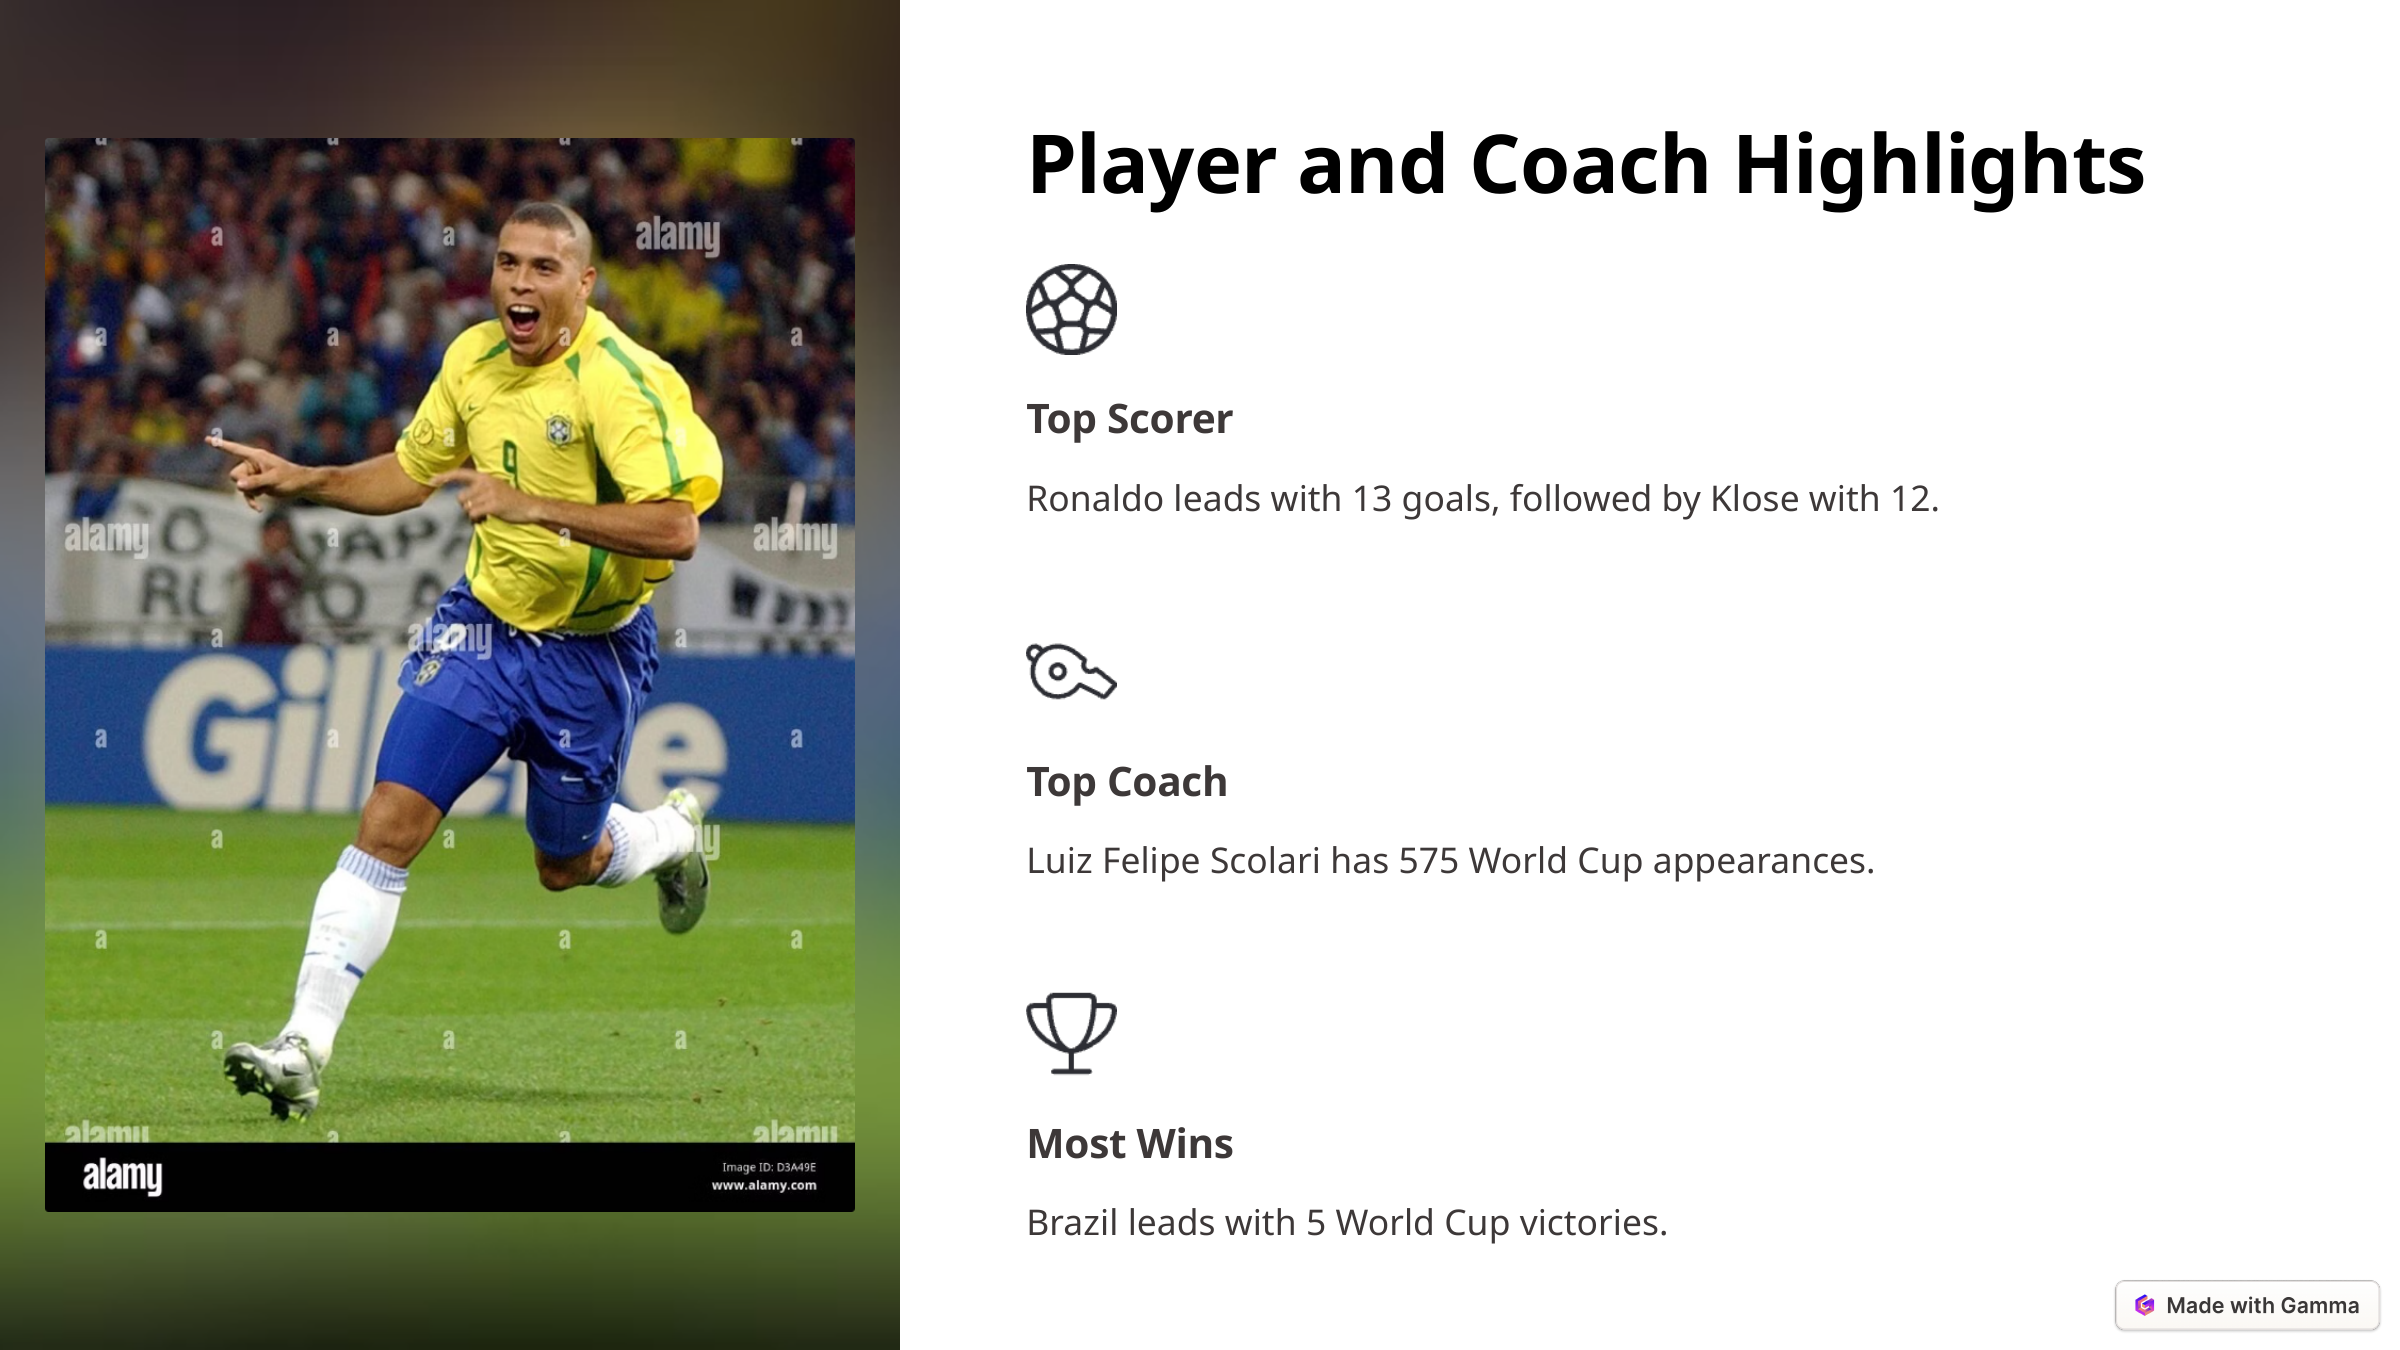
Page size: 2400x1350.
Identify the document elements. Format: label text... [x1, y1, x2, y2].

text_box Luiz Felipe Scolari has 575 World Cup appearances. [1026, 826, 2274, 881]
picture [0, 0, 900, 1350]
text_box Most Wins [1026, 1115, 1438, 1167]
picture [2106, 1271, 2389, 1339]
picture [1026, 988, 1117, 1079]
text_box Top Scorer [1026, 390, 1438, 443]
picture [1026, 264, 1117, 355]
text_box Top Coach [1026, 753, 1438, 805]
text_box Ronaldo leads with 13 goals, followed by Klose with 12. [1026, 463, 2274, 519]
text_box Brazil leads with 5 World Cup victories. [1026, 1188, 2274, 1243]
text_box Player and Coach Highlights [1026, 107, 2225, 211]
picture [1026, 626, 1117, 717]
